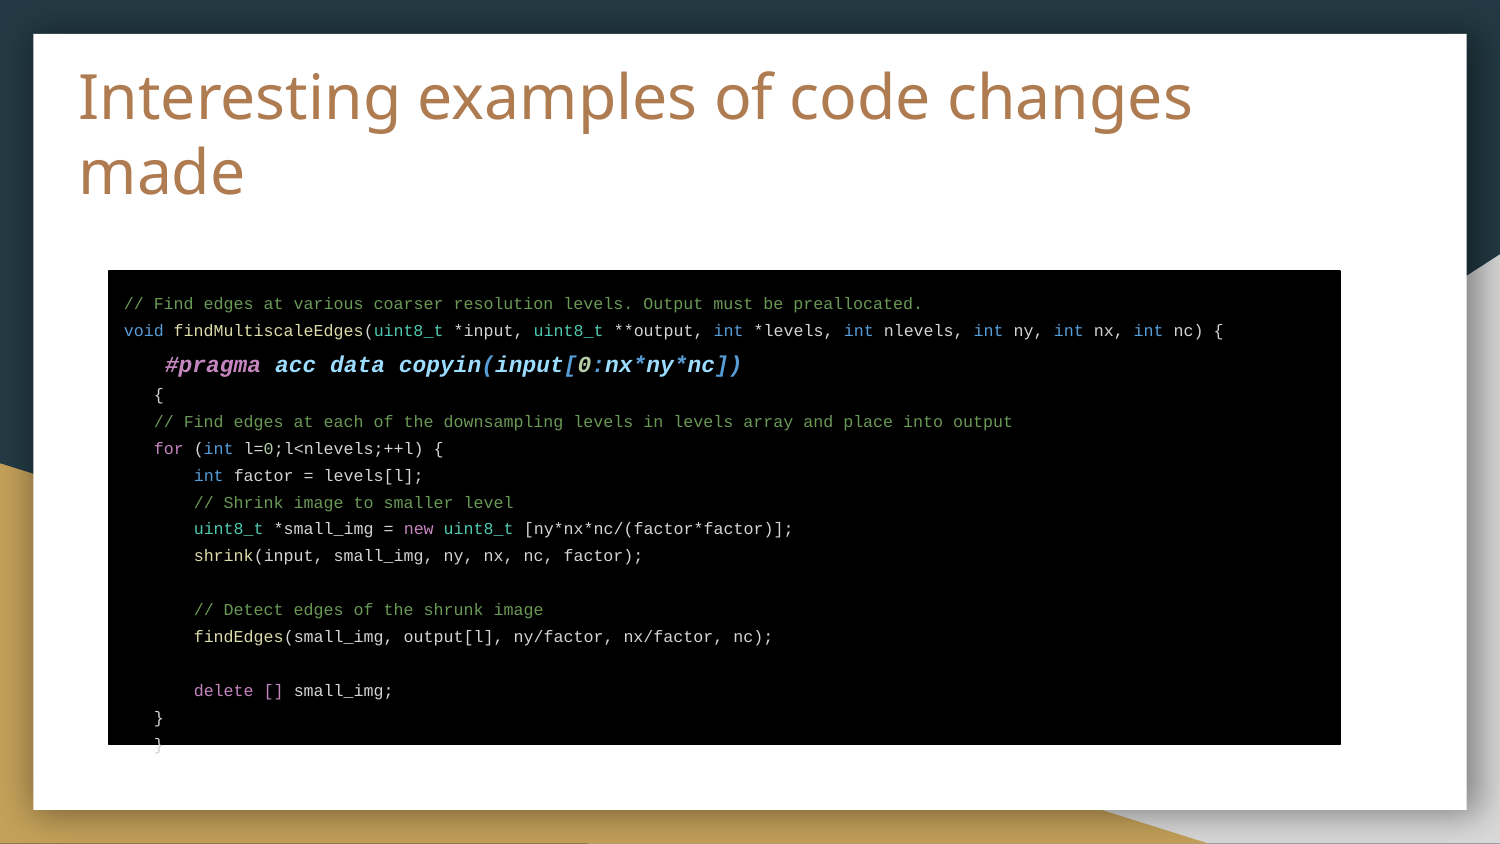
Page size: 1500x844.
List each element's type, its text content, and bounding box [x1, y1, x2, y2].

list // Find edges at various coarser resolution levels. Output must be preallocated. void findMultiscaleEdges(uint8_t *input, uint8_t **output, int *levels, int nlevels, int ny, int nx, int nc) { #pragma acc data copyin(input[0:nx*ny*nc]) { // Find edges at each of the downsampling levels in levels array and place into output for (int l=0;l<nlevels;++l) { int factor = levels[l]; // Shrink image to smaller level uint8_t *small_img = new uint8_t [ny*nx*nc/(factor*factor)]; shrink(input, small_img, ny, nx, nc, factor); // Detect edges of the shrunk image findEdges(small_img, output[l], ny/factor, nx/factor, nc); delete [] small_img; } } [108, 270, 1340, 745]
title Interesting examples of code changes made [63, 42, 1295, 199]
